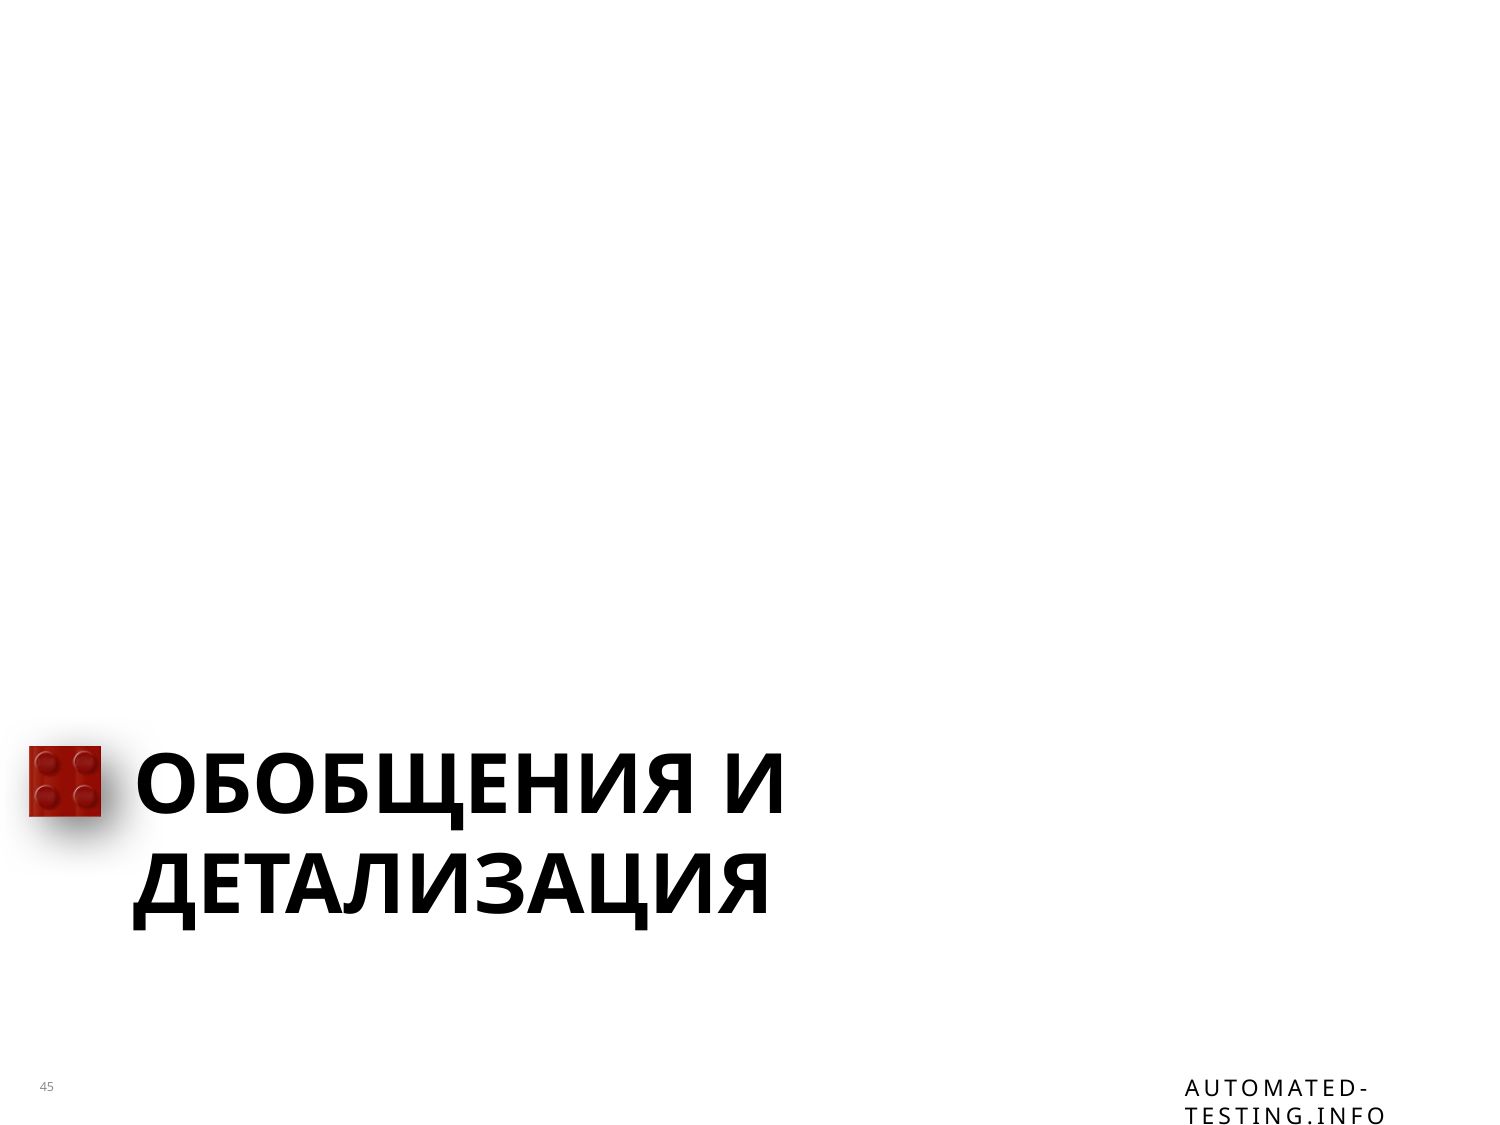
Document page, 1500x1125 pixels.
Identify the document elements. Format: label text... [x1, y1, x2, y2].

picture [29, 746, 101, 817]
title Обобщения и детализация [118, 722, 1394, 947]
